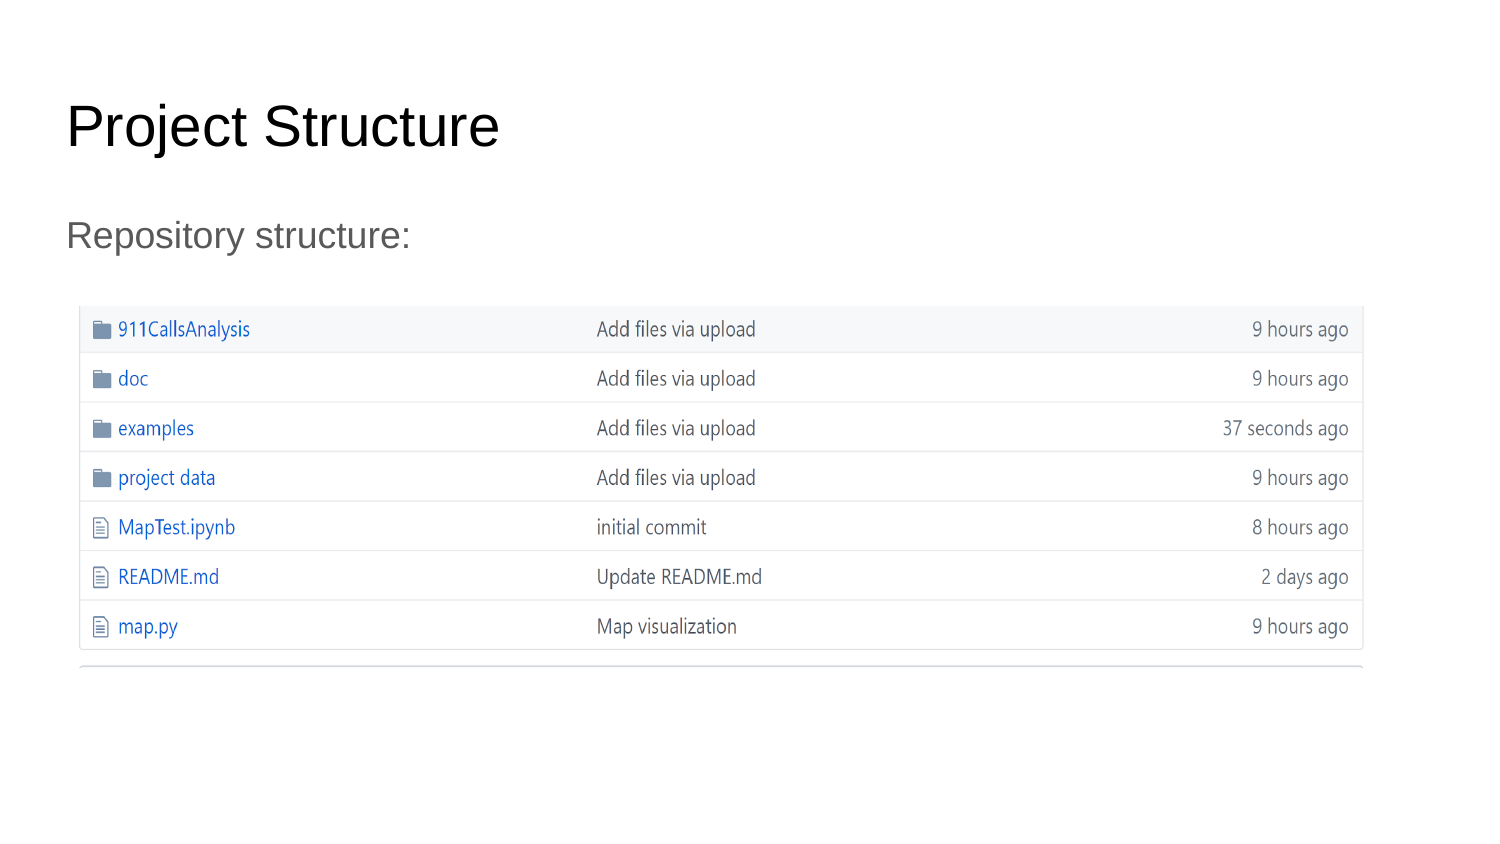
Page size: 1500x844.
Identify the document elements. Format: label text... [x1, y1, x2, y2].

title Project Structure [51, 72, 1449, 167]
list Repository structure: [51, 189, 1449, 750]
picture [79, 305, 1370, 668]
